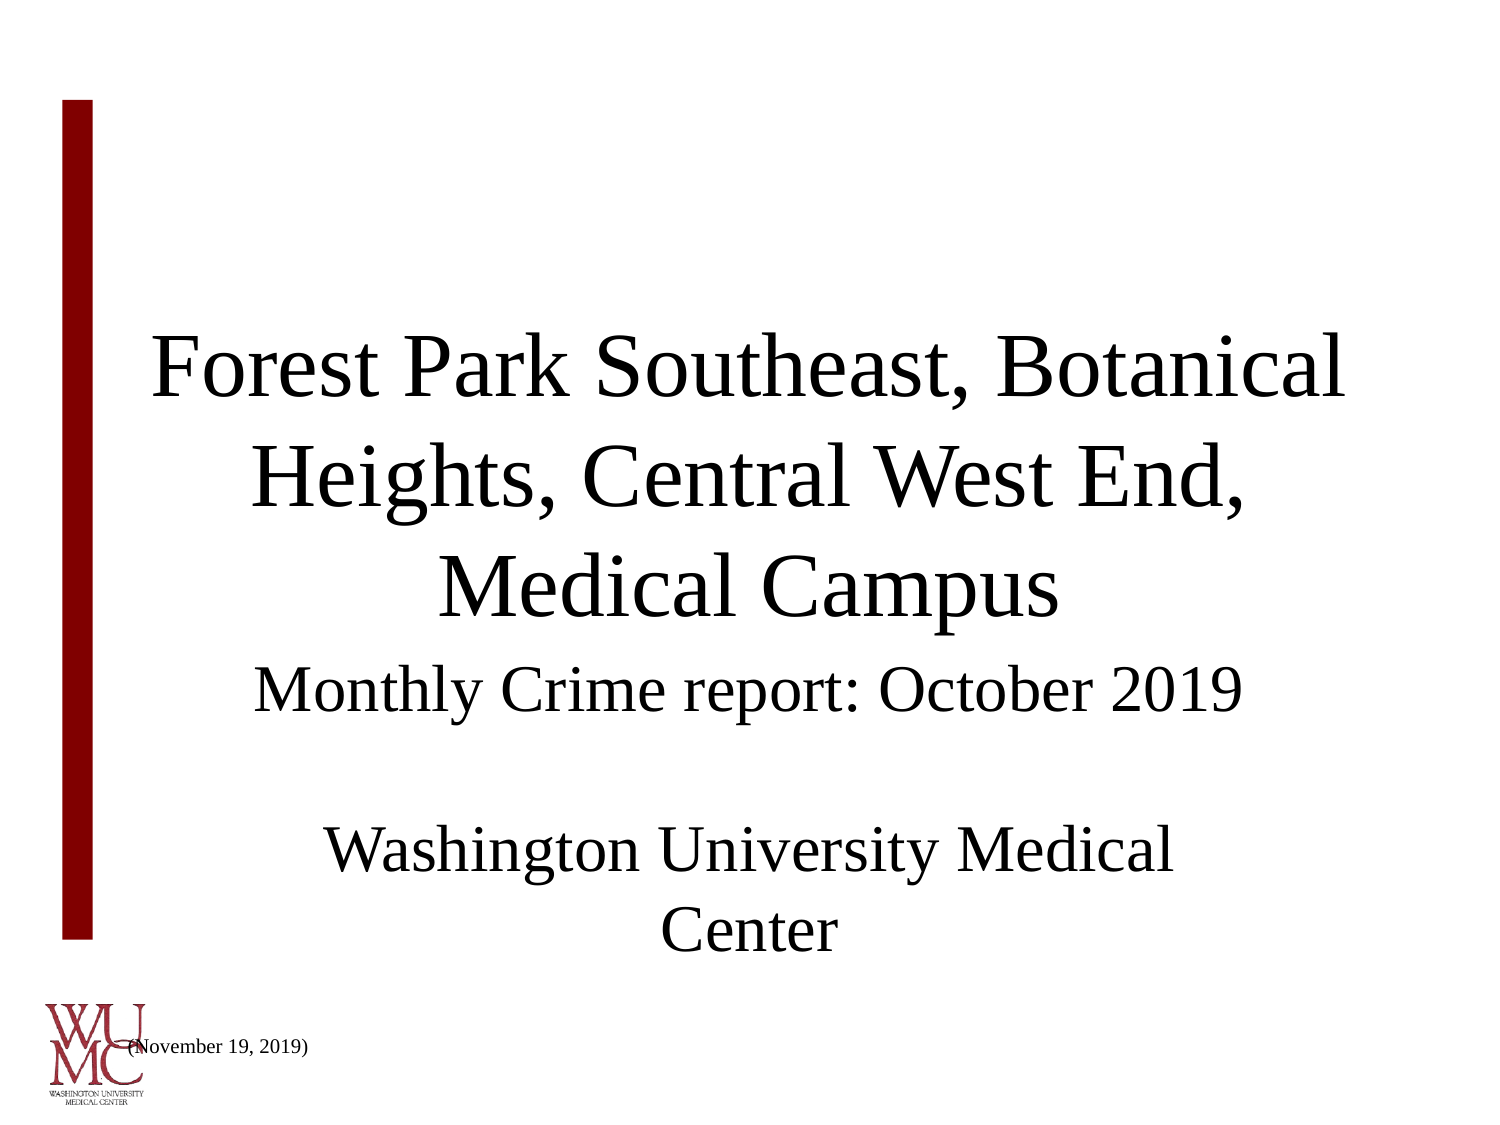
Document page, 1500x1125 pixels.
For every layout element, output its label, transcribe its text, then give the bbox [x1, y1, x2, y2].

title Forest Park Southeast, Botanical Heights, Central West End, Medical Campus [112, 349, 1388, 591]
subtitle Monthly Crime report: October 2019 Washington University Medical Center [224, 637, 1276, 926]
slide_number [112, 1024, 426, 1101]
picture [41, 996, 156, 1113]
